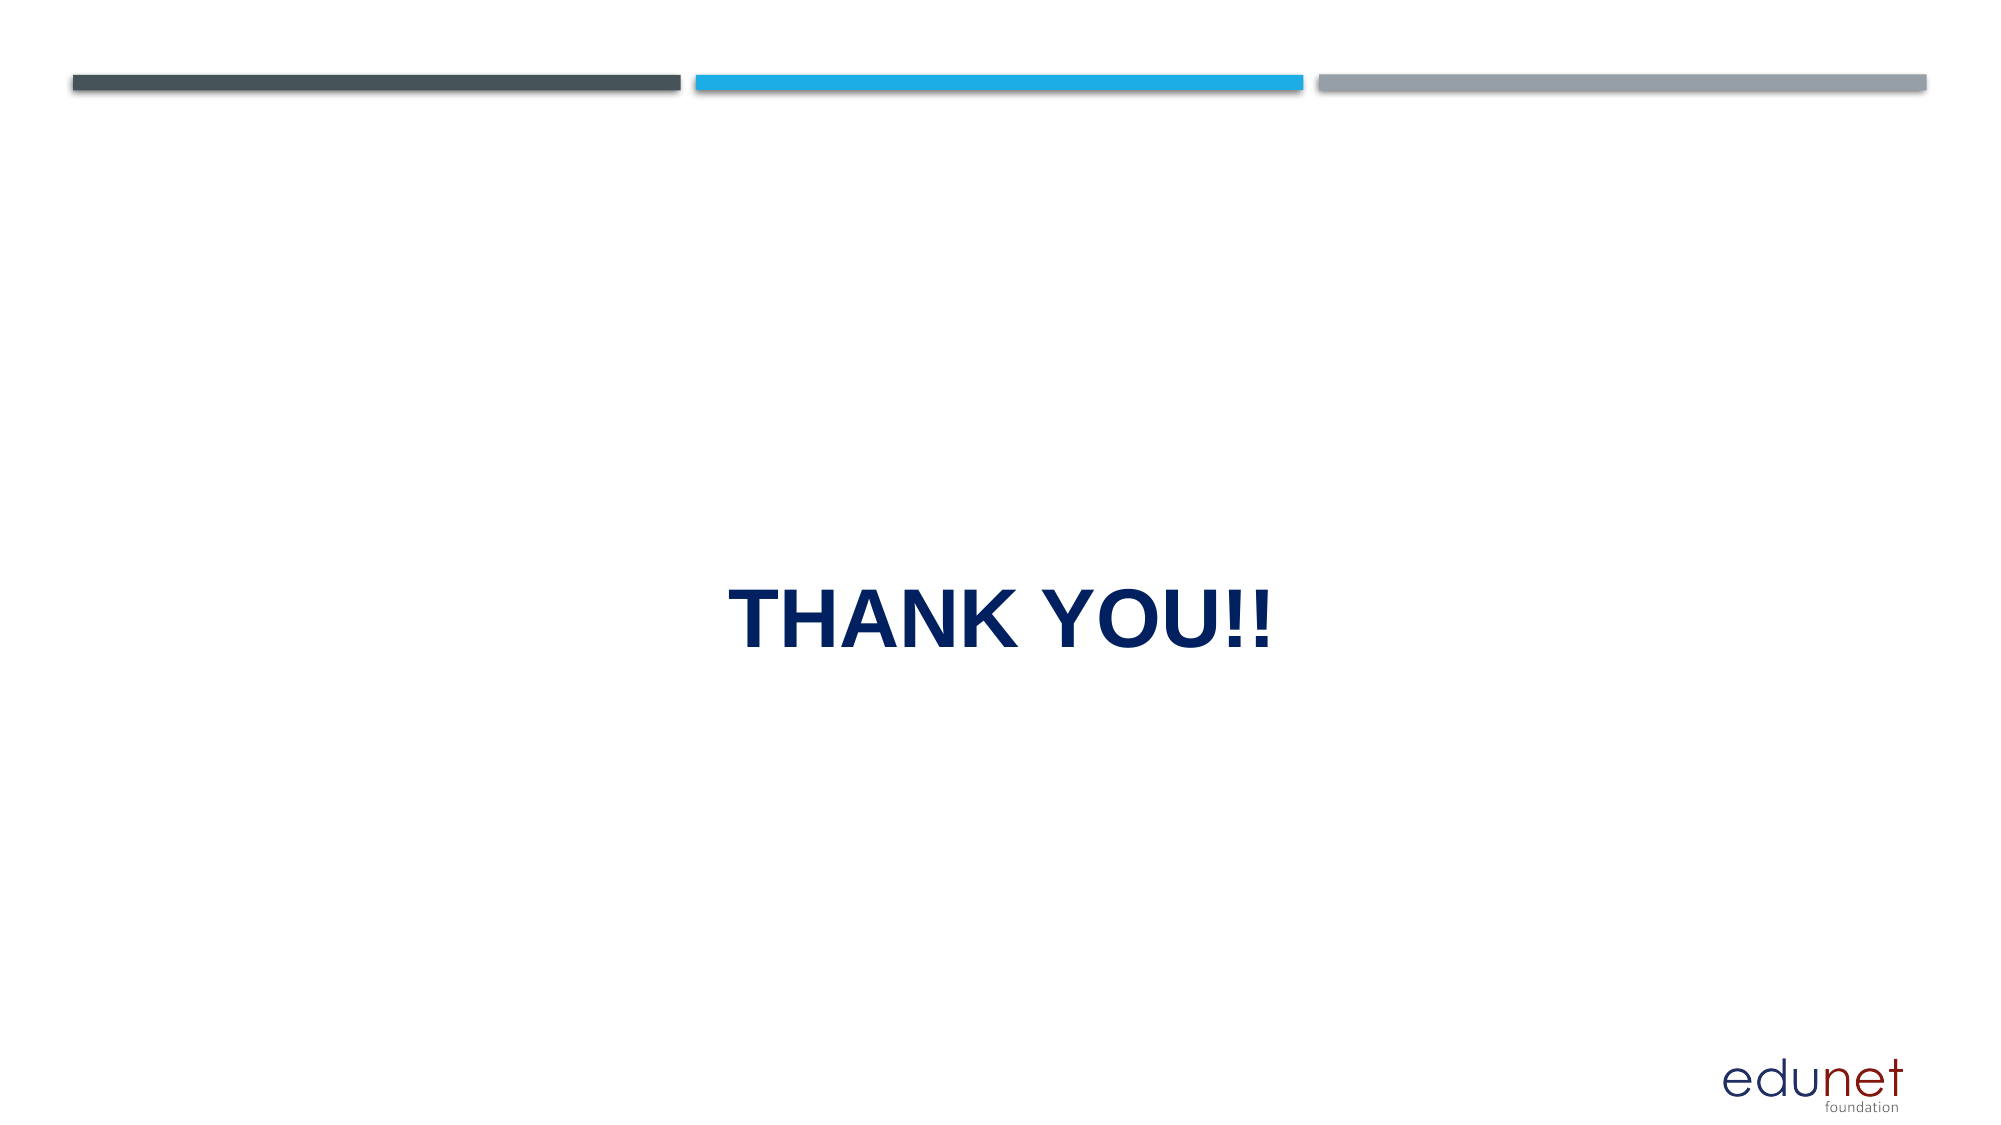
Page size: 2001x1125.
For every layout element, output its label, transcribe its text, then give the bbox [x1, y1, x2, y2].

title THANK YOU!! [240, 453, 1766, 672]
picture [1719, 1056, 1905, 1116]
